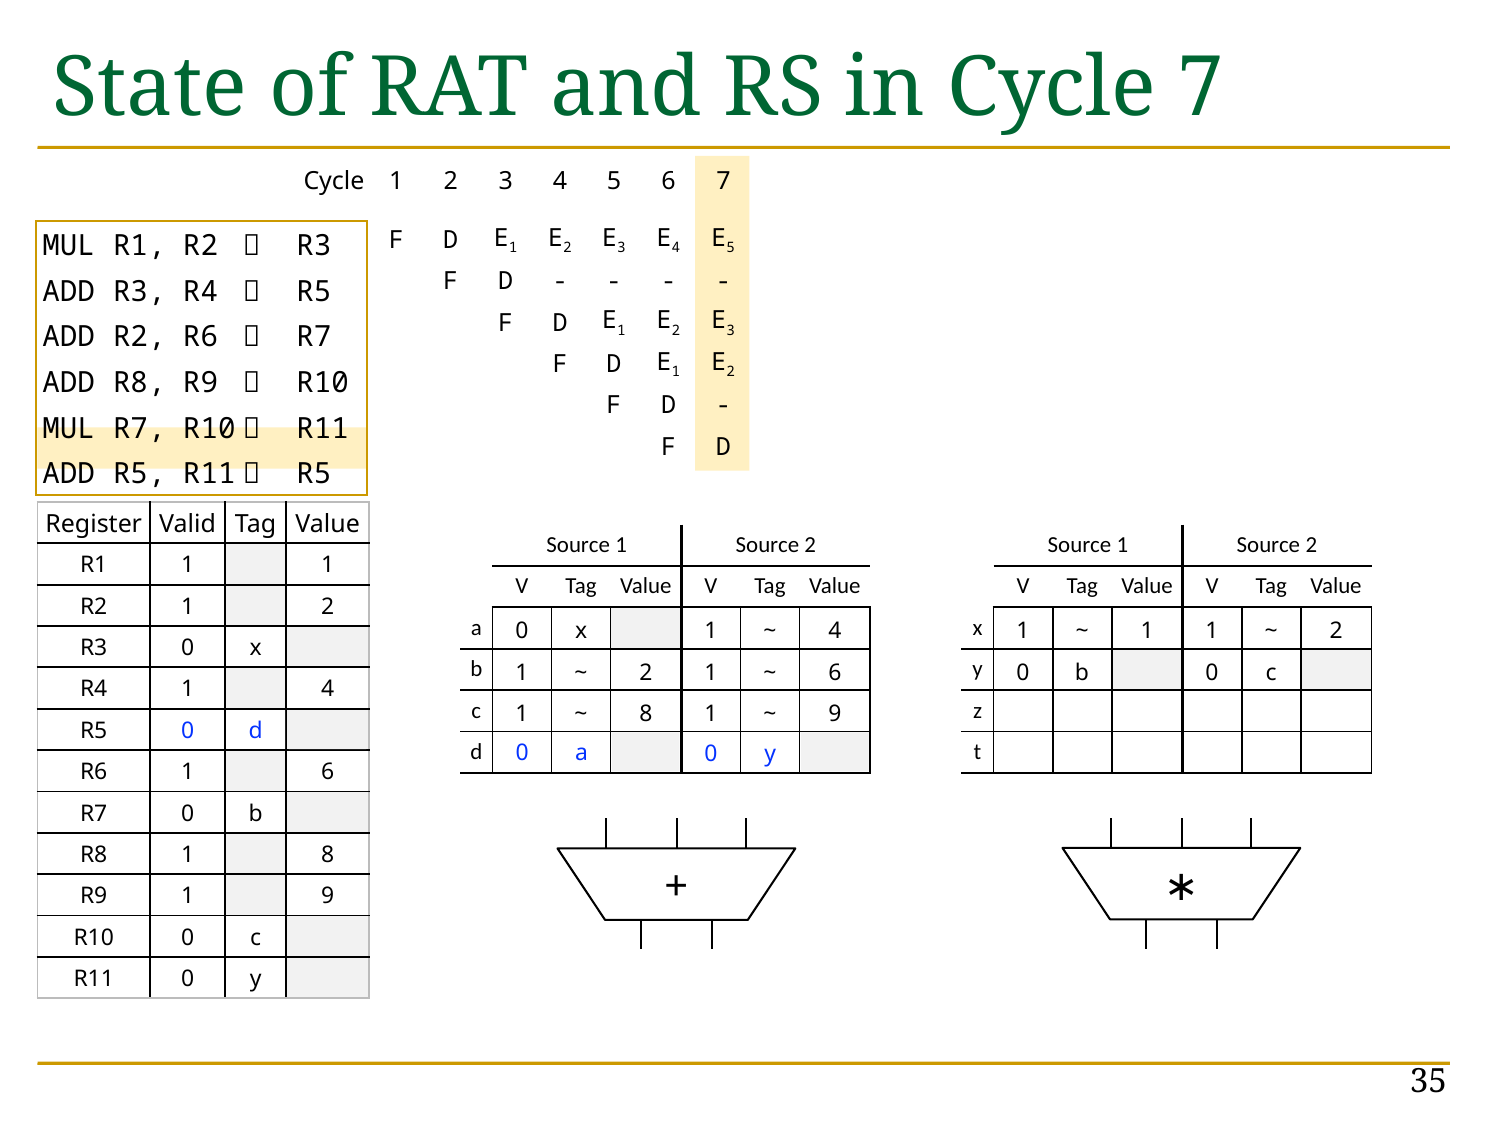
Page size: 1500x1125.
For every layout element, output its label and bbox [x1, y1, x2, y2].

table_cell [800, 650, 869, 689]
table_cell [493, 608, 551, 648]
text_box [492, 730, 680, 773]
text_box [245, 164, 365, 218]
table_cell [683, 650, 740, 689]
table_cell [1054, 732, 1111, 772]
table_cell [287, 586, 368, 625]
table_cell [38, 710, 149, 749]
table_cell [287, 668, 368, 708]
table_cell [1302, 608, 1371, 648]
table_cell [226, 751, 285, 791]
table_cell [1302, 691, 1371, 731]
table_cell [800, 608, 869, 648]
table_header [961, 525, 1181, 607]
table_cell [994, 567, 1181, 606]
table_cell [38, 586, 149, 625]
table_cell [38, 627, 149, 666]
table_cell [1113, 691, 1181, 731]
table_cell [38, 544, 149, 584]
table_cell [1054, 650, 1111, 689]
table_cell [994, 691, 1052, 731]
table_cell [151, 958, 224, 997]
table_cell [493, 691, 551, 730]
table_cell [1184, 650, 1241, 689]
text_box [1062, 818, 1301, 950]
table_header [460, 525, 680, 607]
table_cell [961, 650, 993, 689]
table_cell [287, 627, 368, 666]
table_cell [151, 751, 224, 791]
table_cell [994, 650, 1052, 689]
table_cell [287, 958, 368, 997]
table_cell [38, 668, 149, 708]
table_header [37, 222, 366, 267]
table_cell [1302, 650, 1371, 689]
table_cell [1184, 567, 1372, 606]
table_cell [683, 691, 740, 730]
text_box [801, 732, 869, 772]
table_header [38, 503, 149, 542]
table_header [151, 503, 224, 542]
table_cell [1243, 691, 1300, 731]
text_box [368, 164, 751, 471]
table_cell [38, 875, 149, 915]
table_cell [151, 627, 224, 666]
table_cell [226, 834, 285, 873]
table_cell [1184, 608, 1241, 648]
text_box [288, 710, 367, 750]
table_cell [1243, 732, 1300, 772]
table_cell [492, 567, 680, 606]
table_cell [151, 834, 224, 873]
table_cell [994, 608, 1052, 648]
table_cell [1184, 691, 1241, 731]
text_box [557, 818, 796, 950]
table_cell [994, 732, 1052, 772]
table_cell [151, 668, 224, 708]
table_cell [1302, 732, 1371, 772]
table_cell [38, 916, 149, 956]
table_cell [611, 691, 680, 731]
table_cell [151, 875, 224, 915]
text_box [226, 710, 286, 749]
table_cell [1113, 608, 1181, 648]
table_cell [287, 544, 368, 584]
table_cell [552, 691, 610, 730]
table_cell [287, 751, 368, 791]
table_cell [151, 916, 224, 956]
table_cell [460, 691, 492, 731]
table_cell [226, 544, 285, 584]
table_cell [460, 607, 492, 648]
table_cell [226, 916, 285, 956]
table_cell [226, 668, 285, 708]
table_cell [1113, 732, 1181, 772]
table_cell [741, 608, 799, 648]
table_cell [1243, 608, 1300, 648]
table_cell [961, 607, 993, 648]
table_cell [151, 792, 224, 832]
table_cell [287, 834, 368, 873]
table_cell [800, 691, 869, 731]
table_cell [287, 875, 368, 915]
table_cell [38, 751, 149, 791]
table_cell [1054, 691, 1111, 731]
table_cell [38, 792, 149, 832]
table_cell [460, 650, 492, 689]
table_cell [151, 586, 224, 625]
table_header [683, 525, 870, 565]
table_cell [552, 608, 610, 648]
table_cell [38, 958, 149, 997]
title [37, 24, 1450, 200]
text_box [151, 710, 224, 749]
table_cell [611, 650, 680, 689]
table_cell [226, 792, 285, 832]
table_cell [460, 732, 492, 772]
table_cell [741, 650, 799, 689]
table_header [287, 503, 368, 542]
table_cell [287, 792, 368, 832]
table_cell [37, 267, 366, 494]
table_cell [1054, 608, 1111, 648]
table_cell [961, 691, 993, 731]
table_cell [611, 608, 680, 648]
table_header [226, 503, 285, 542]
table_cell [961, 732, 993, 772]
table_cell [1184, 732, 1241, 772]
slide_number [1111, 1036, 1462, 1112]
table_cell [552, 650, 610, 689]
table_header [1184, 525, 1372, 565]
table_cell [741, 691, 799, 730]
table_cell [226, 958, 285, 997]
table_cell [38, 834, 149, 873]
table_cell [151, 544, 224, 584]
table_cell [1113, 650, 1181, 689]
table_cell [226, 586, 285, 625]
table_cell [287, 916, 368, 956]
table_cell [226, 875, 285, 915]
table_cell [683, 567, 870, 606]
text_box [681, 730, 800, 773]
table_cell [226, 627, 285, 666]
table_cell [1243, 650, 1300, 689]
table_cell [683, 608, 740, 648]
table_cell [493, 650, 551, 689]
